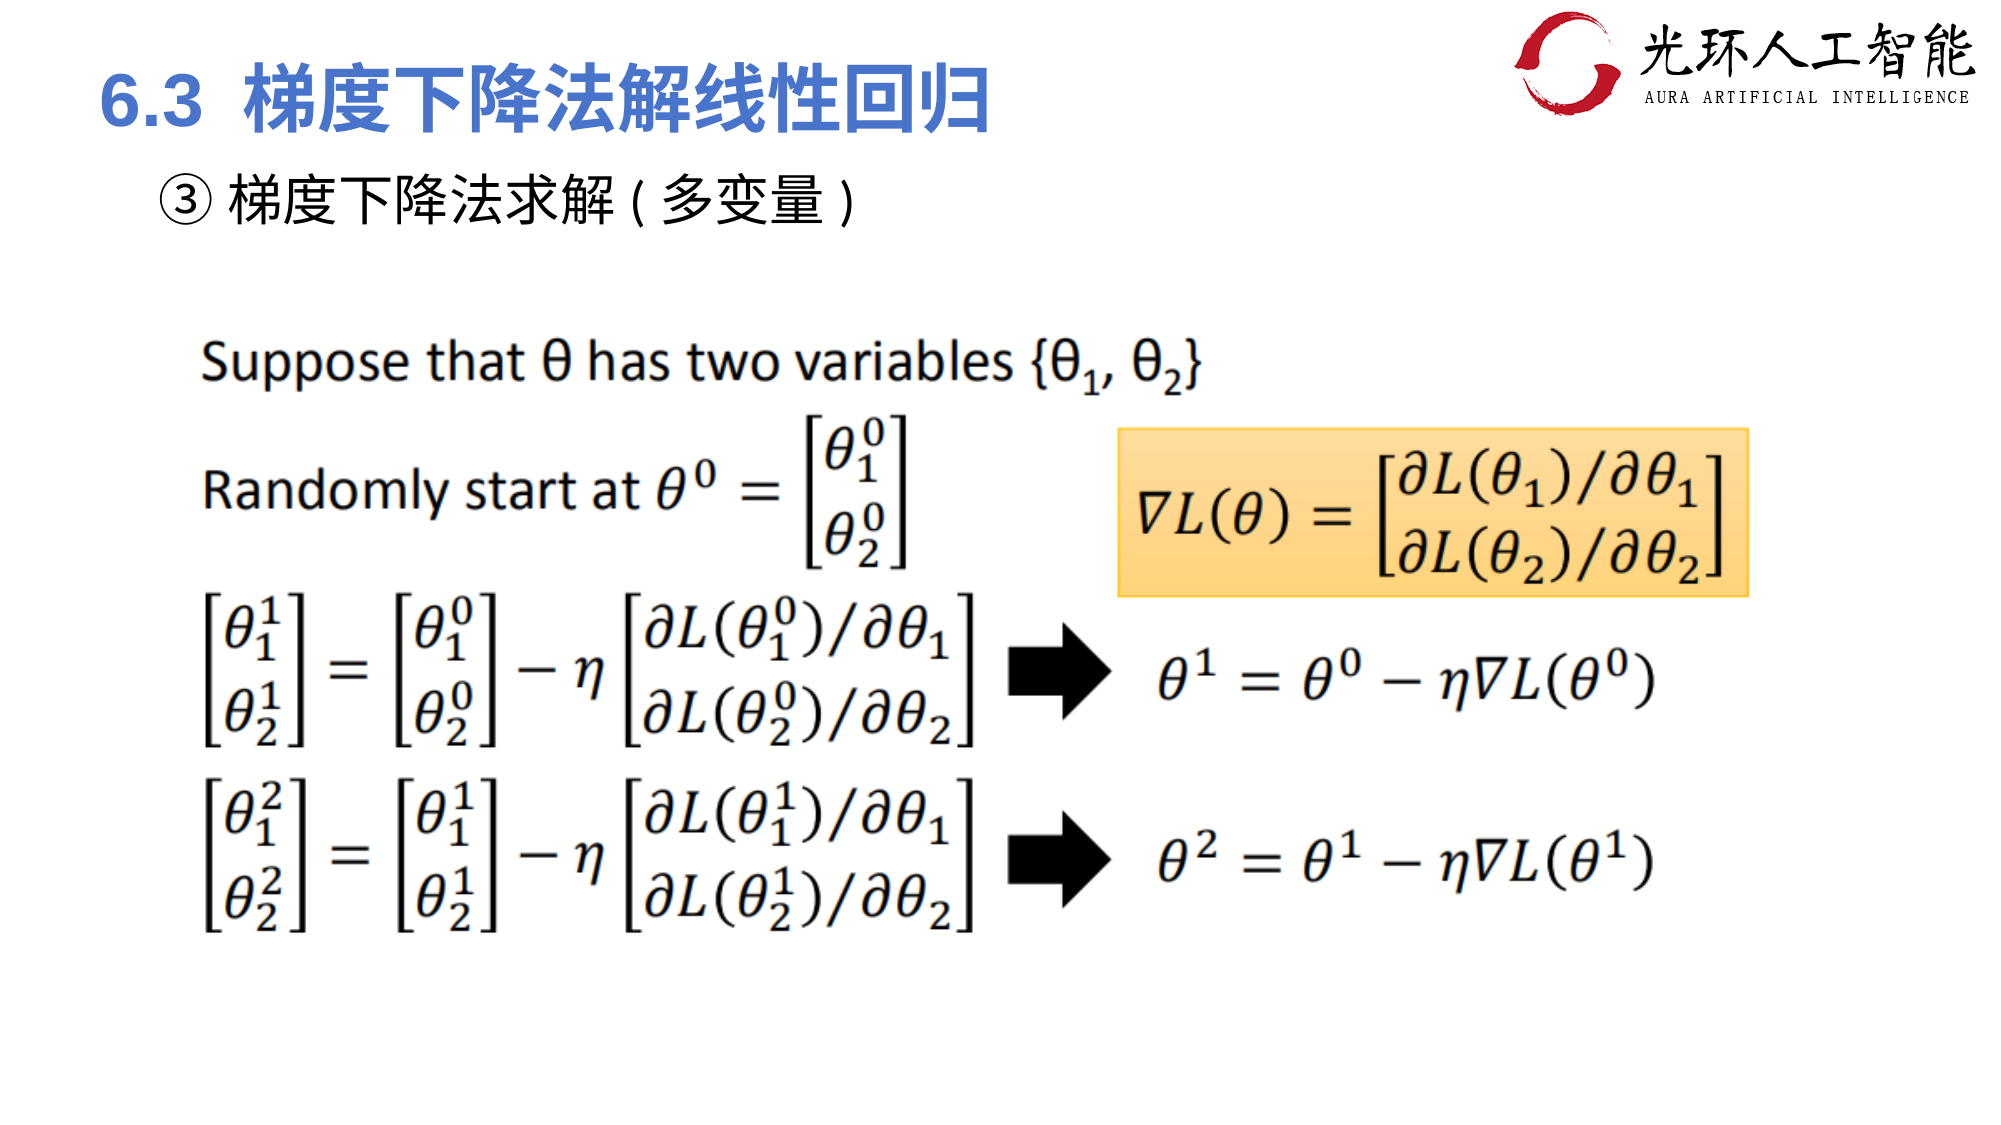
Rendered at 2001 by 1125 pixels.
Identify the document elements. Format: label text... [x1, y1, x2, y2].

picture [1512, 9, 1976, 117]
picture [170, 312, 1794, 964]
text_box ③梯度下降法求解(多变量) [143, 157, 871, 306]
text_box 6.3 梯度下降法解线性回归 [99, 38, 1900, 155]
